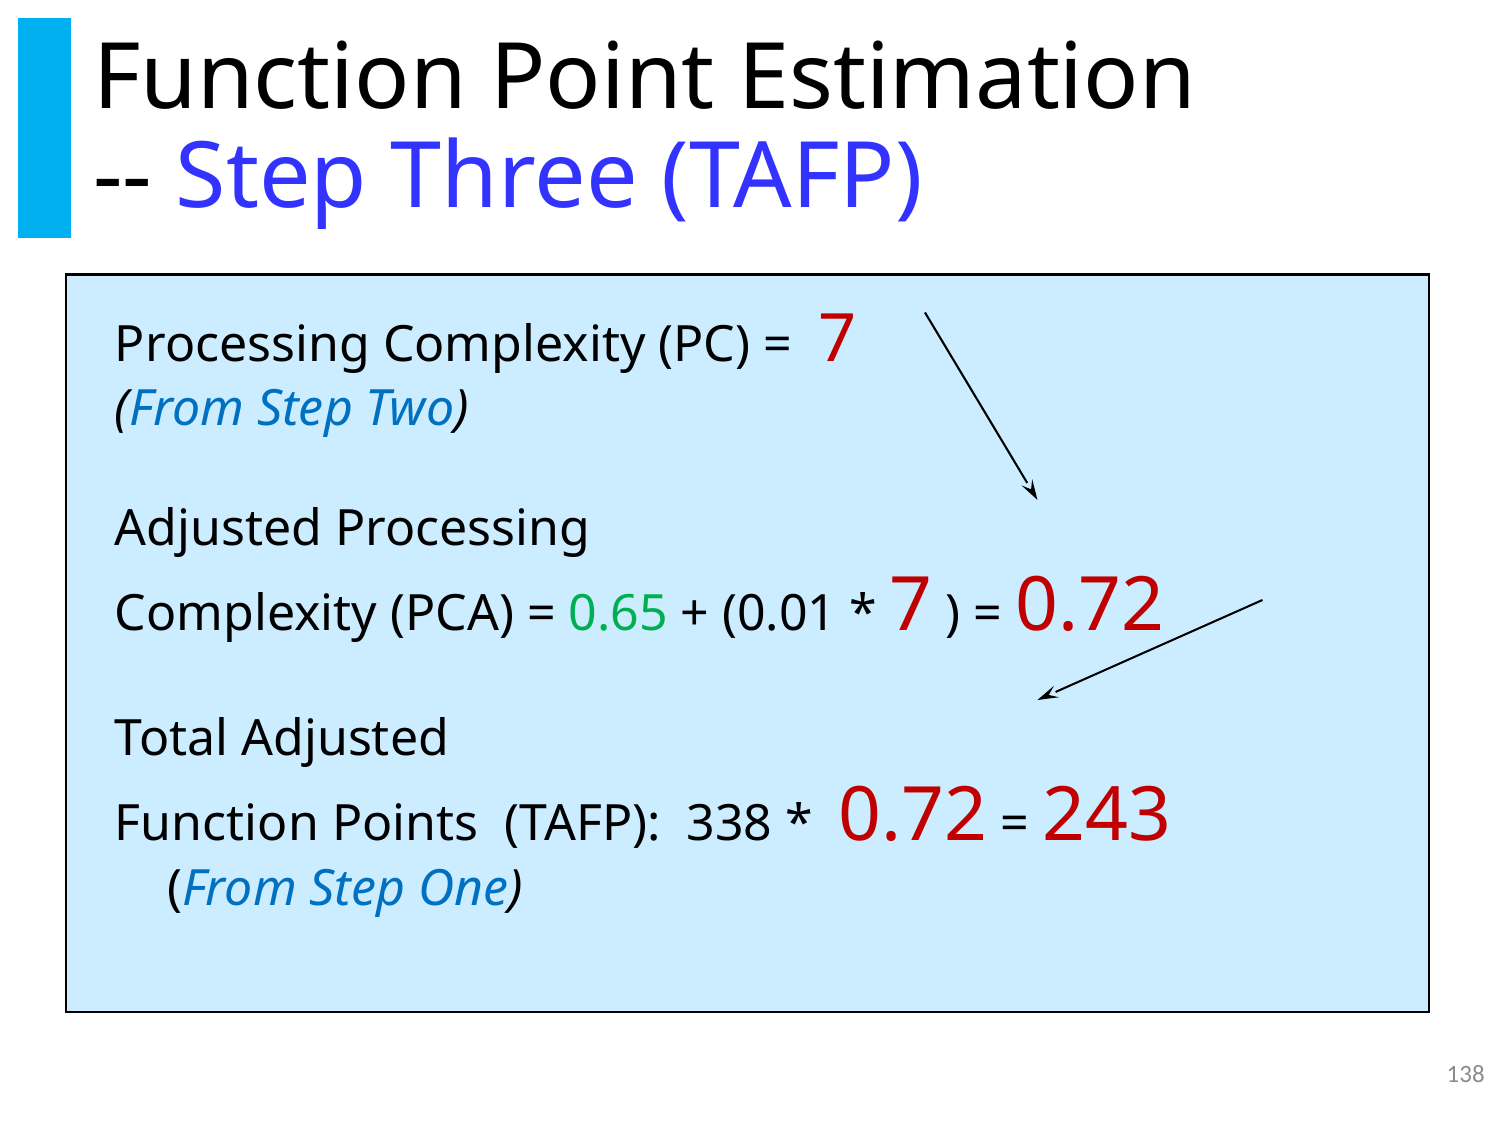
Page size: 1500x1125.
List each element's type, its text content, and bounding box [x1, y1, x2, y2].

text_box [1037, 685, 1059, 700]
slide_number 138 [1162, 1042, 1500, 1103]
text_box [66, 274, 1429, 1013]
text_box [1021, 479, 1038, 500]
text_box Processing Complexity (PC) = 7 (From Step Two) Adjusted Processing Complexity (PCA) = 0.65 + (0.01 * 7 ) = 0.72 Total Adjusted Function Points (TAFP): 338 * 0.72 = 243 (From Step One) [99, 287, 1406, 983]
title Function Point Estimation -- Step Three (TAFP) [78, 19, 1443, 237]
